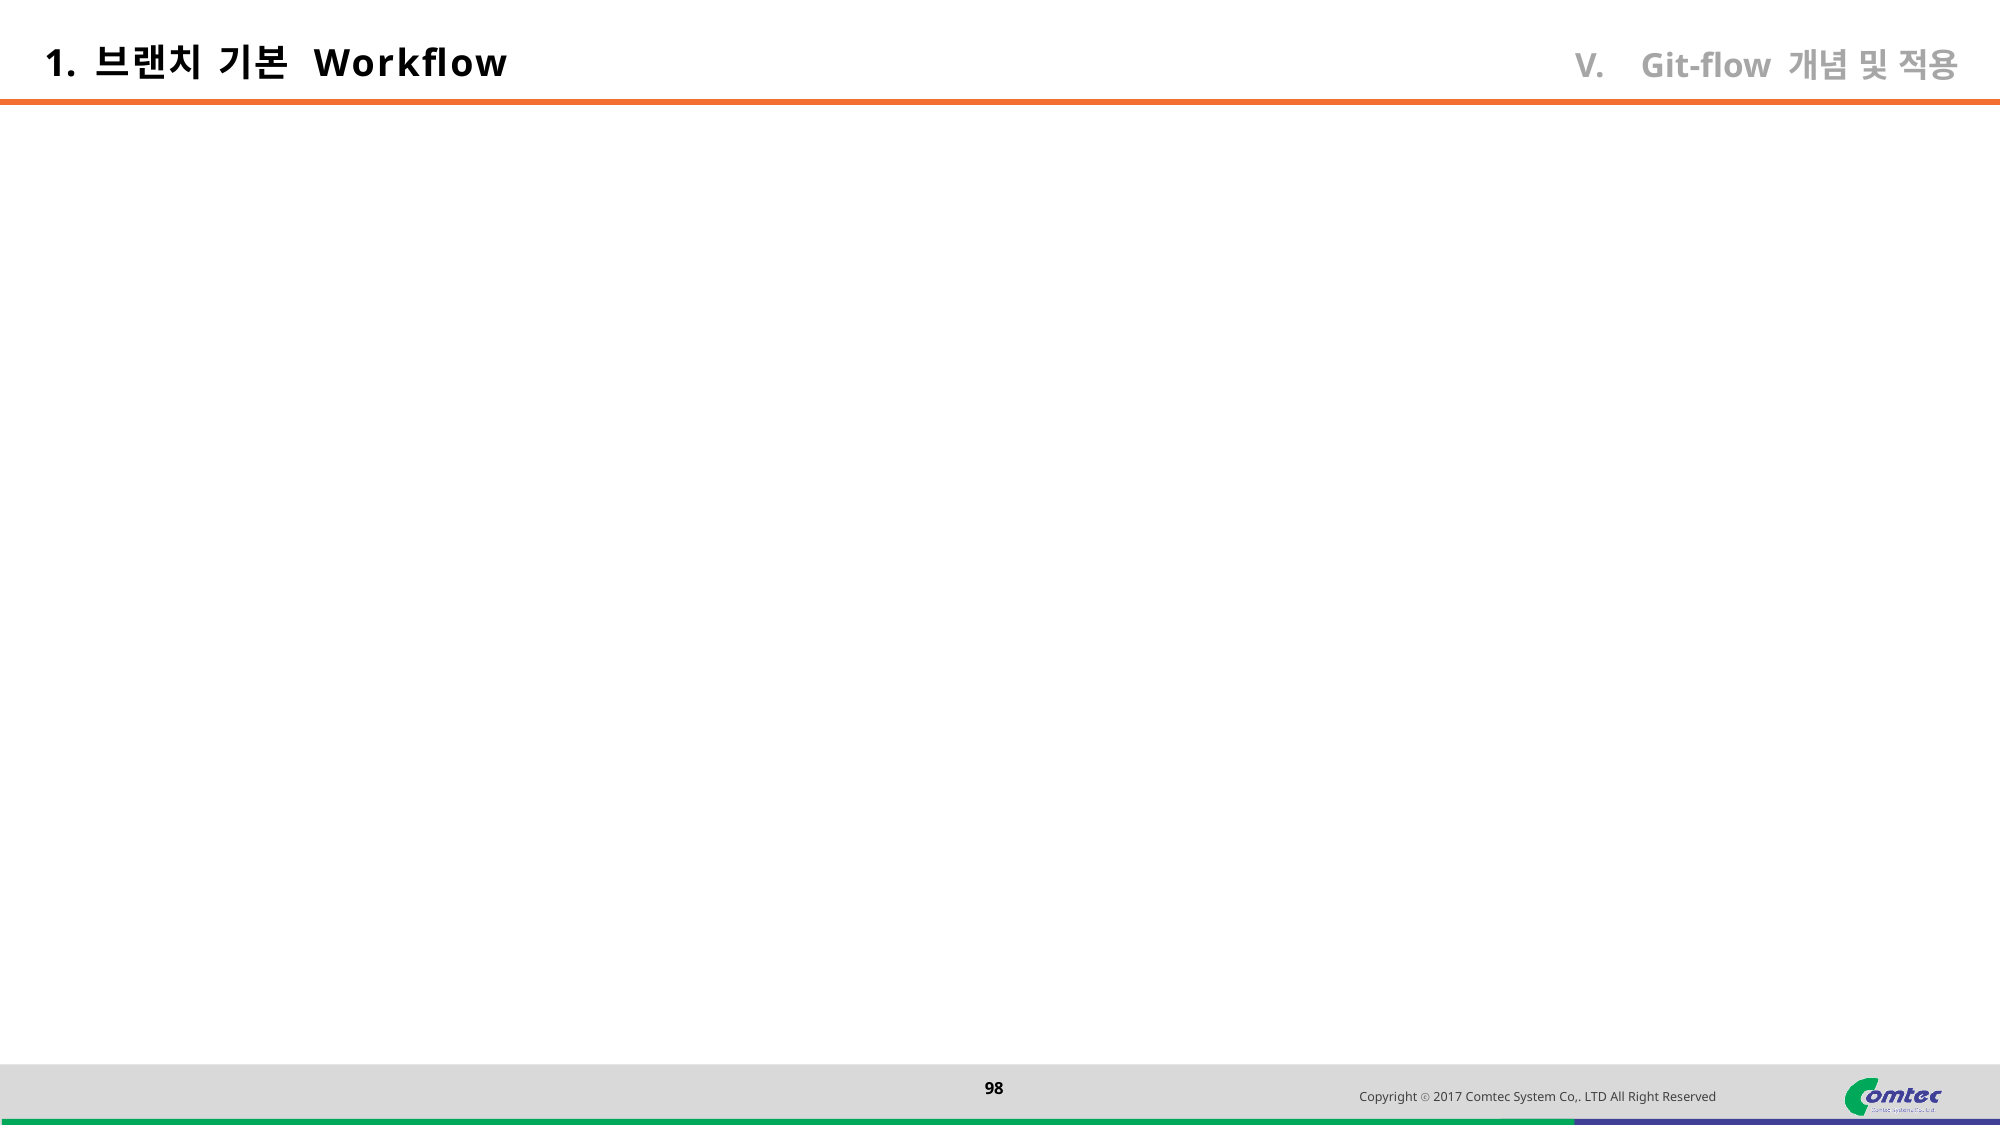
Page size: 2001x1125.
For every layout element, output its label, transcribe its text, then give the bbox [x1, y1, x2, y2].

picture [1842, 1074, 1944, 1118]
list 1. 브랜치 기본 Workflow [44, 28, 1149, 92]
list Git-flow 개념 및 적용 [1158, 28, 1960, 92]
